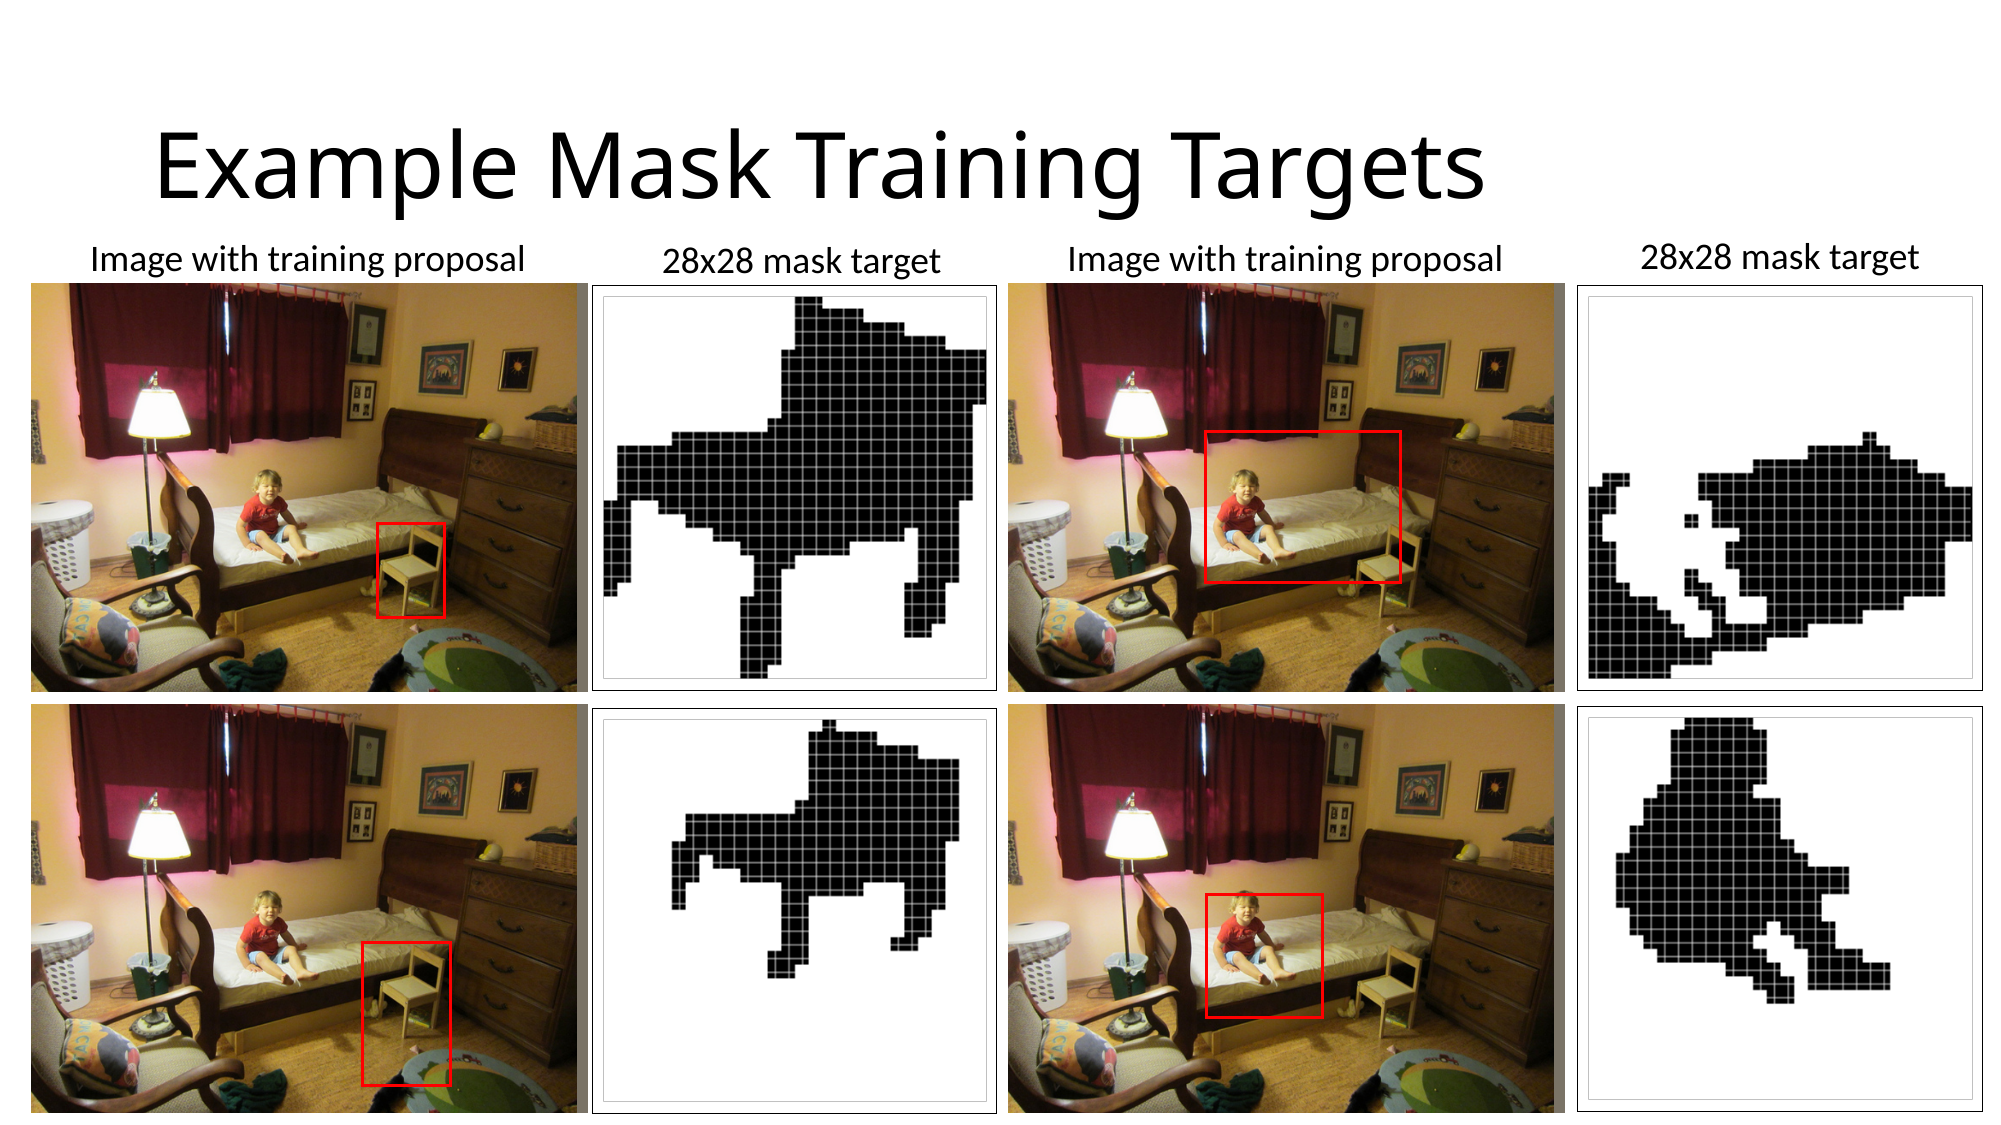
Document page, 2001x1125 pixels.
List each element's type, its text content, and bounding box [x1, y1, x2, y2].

text_box 28x28 mask target [647, 228, 957, 285]
title Example Mask Training Targets [137, 59, 1863, 278]
text_box Image with training proposal [1052, 226, 1519, 275]
picture [1001, 275, 1570, 1119]
picture [1577, 706, 1983, 1112]
text_box Image with training proposal [75, 226, 542, 275]
picture [24, 275, 997, 1119]
picture [1577, 285, 1983, 691]
text_box 28x28 mask target [1625, 224, 1935, 285]
